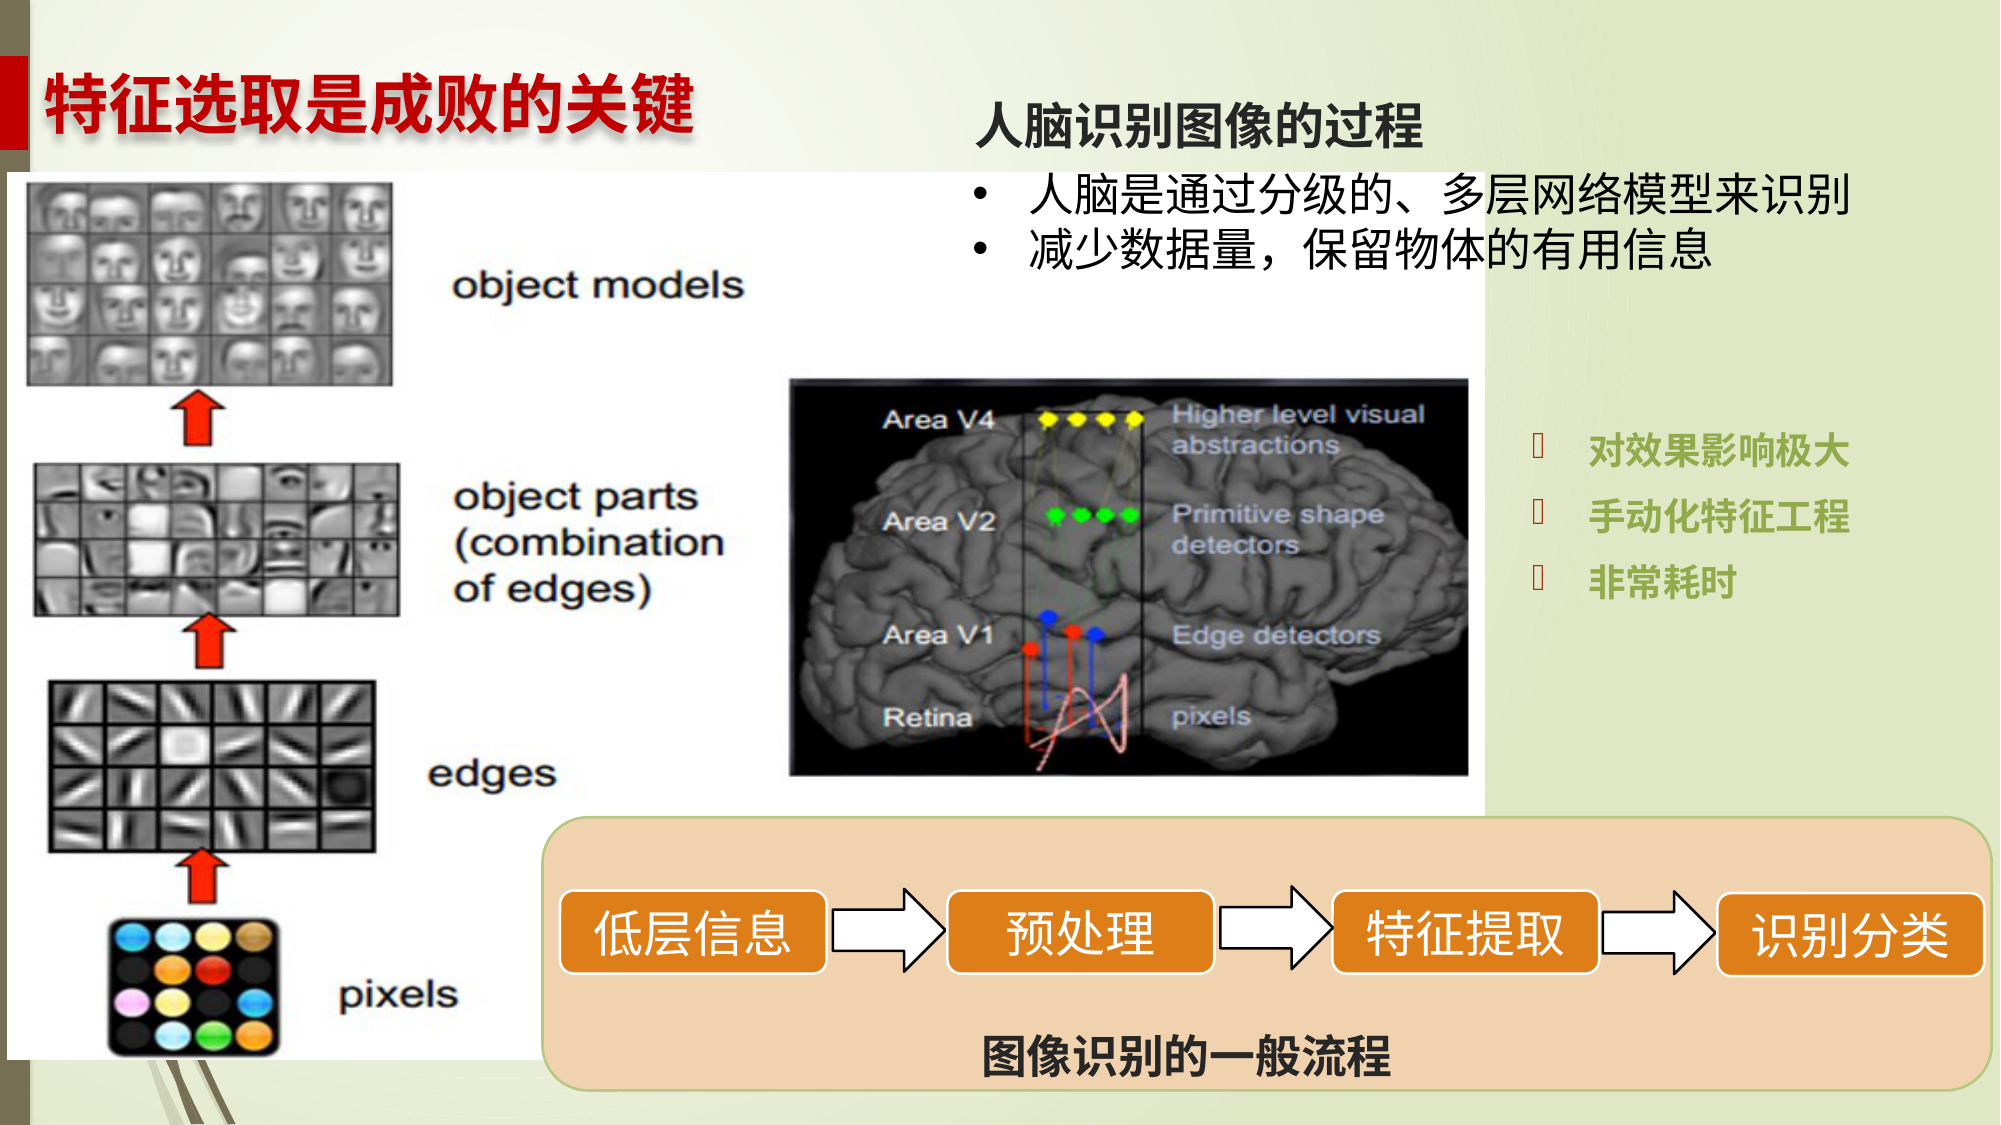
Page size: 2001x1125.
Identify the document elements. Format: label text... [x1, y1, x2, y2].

list 对效果影响极大 手动化特征工程 非常耗时 [1516, 420, 2000, 835]
text_box [1601, 890, 1716, 976]
text_box 人脑是通过分级的、多层网络模型来识别 减少数据量，保留物体的有用信息 [957, 158, 2000, 283]
text_box 人脑识别图像的过程 [960, 87, 1440, 163]
text_box 图像识别的一般流程 [966, 1069, 1408, 1090]
title 特征选取是成败的关键 [28, 56, 1829, 150]
text_box 识别分类 [1716, 891, 1986, 978]
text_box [7, 172, 1485, 1061]
text_box [547, 815, 1994, 1092]
text_box 特征提取 [1488, 889, 1601, 975]
